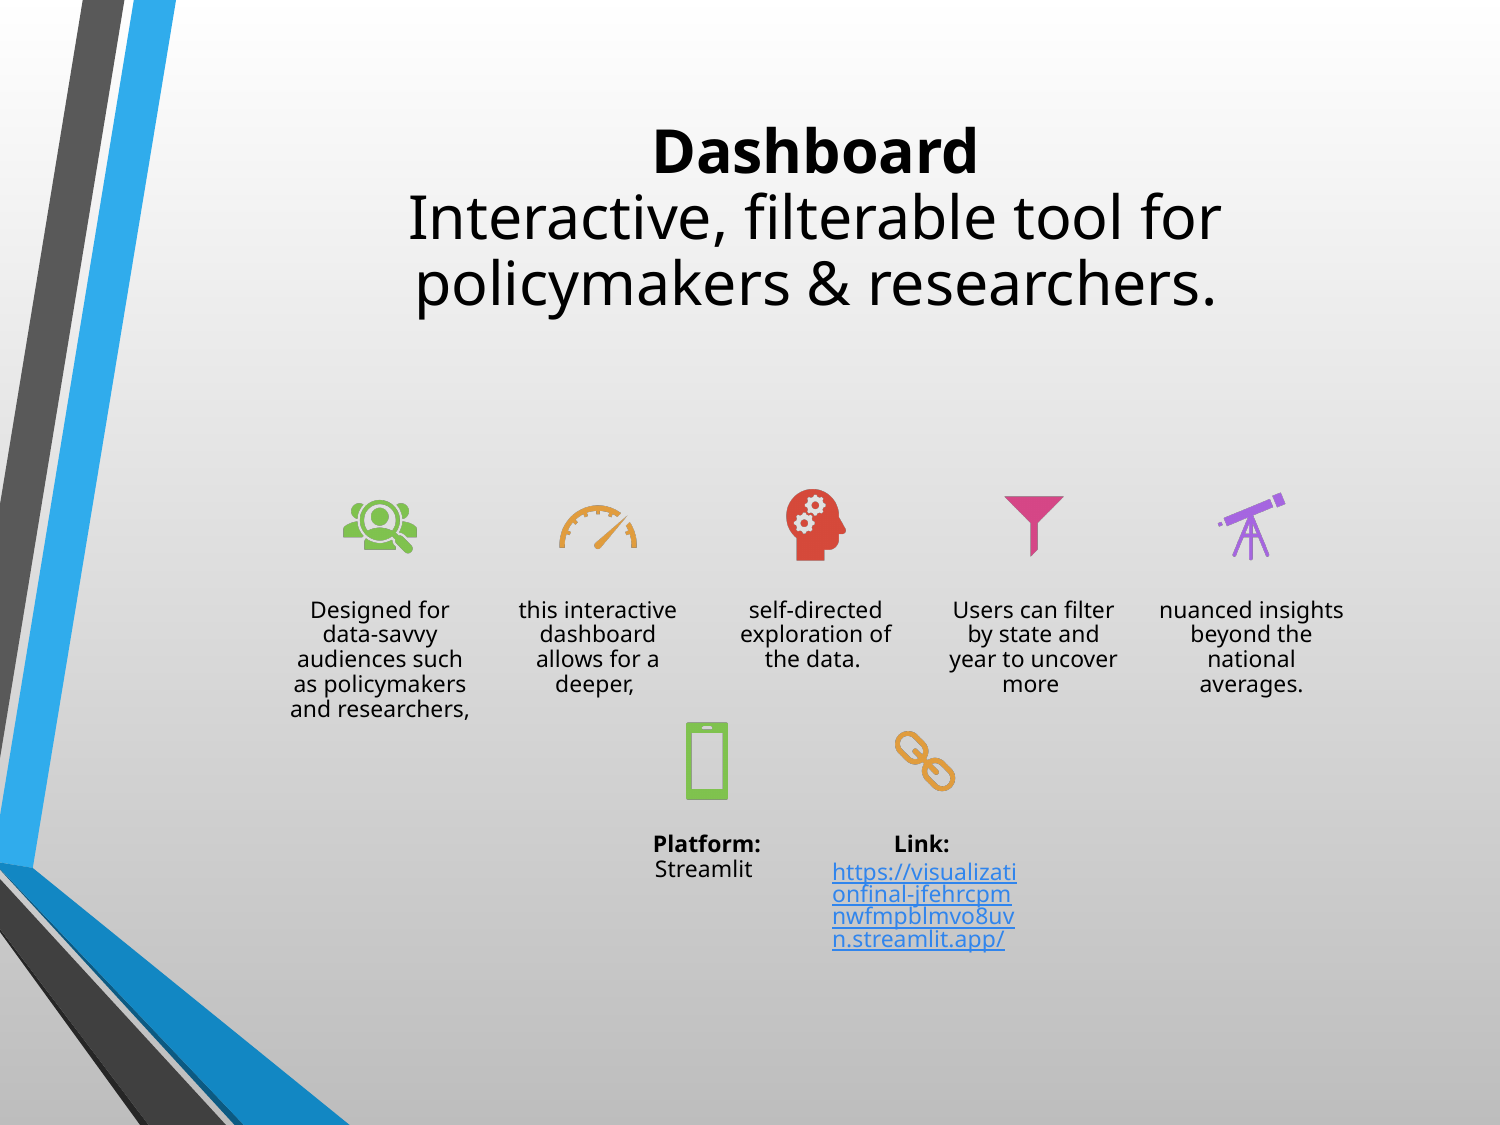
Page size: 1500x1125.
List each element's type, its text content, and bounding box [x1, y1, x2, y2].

title Dashboard Interactive, filterable tool for policymakers & researchers. [216, 112, 1416, 400]
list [216, 441, 1416, 951]
